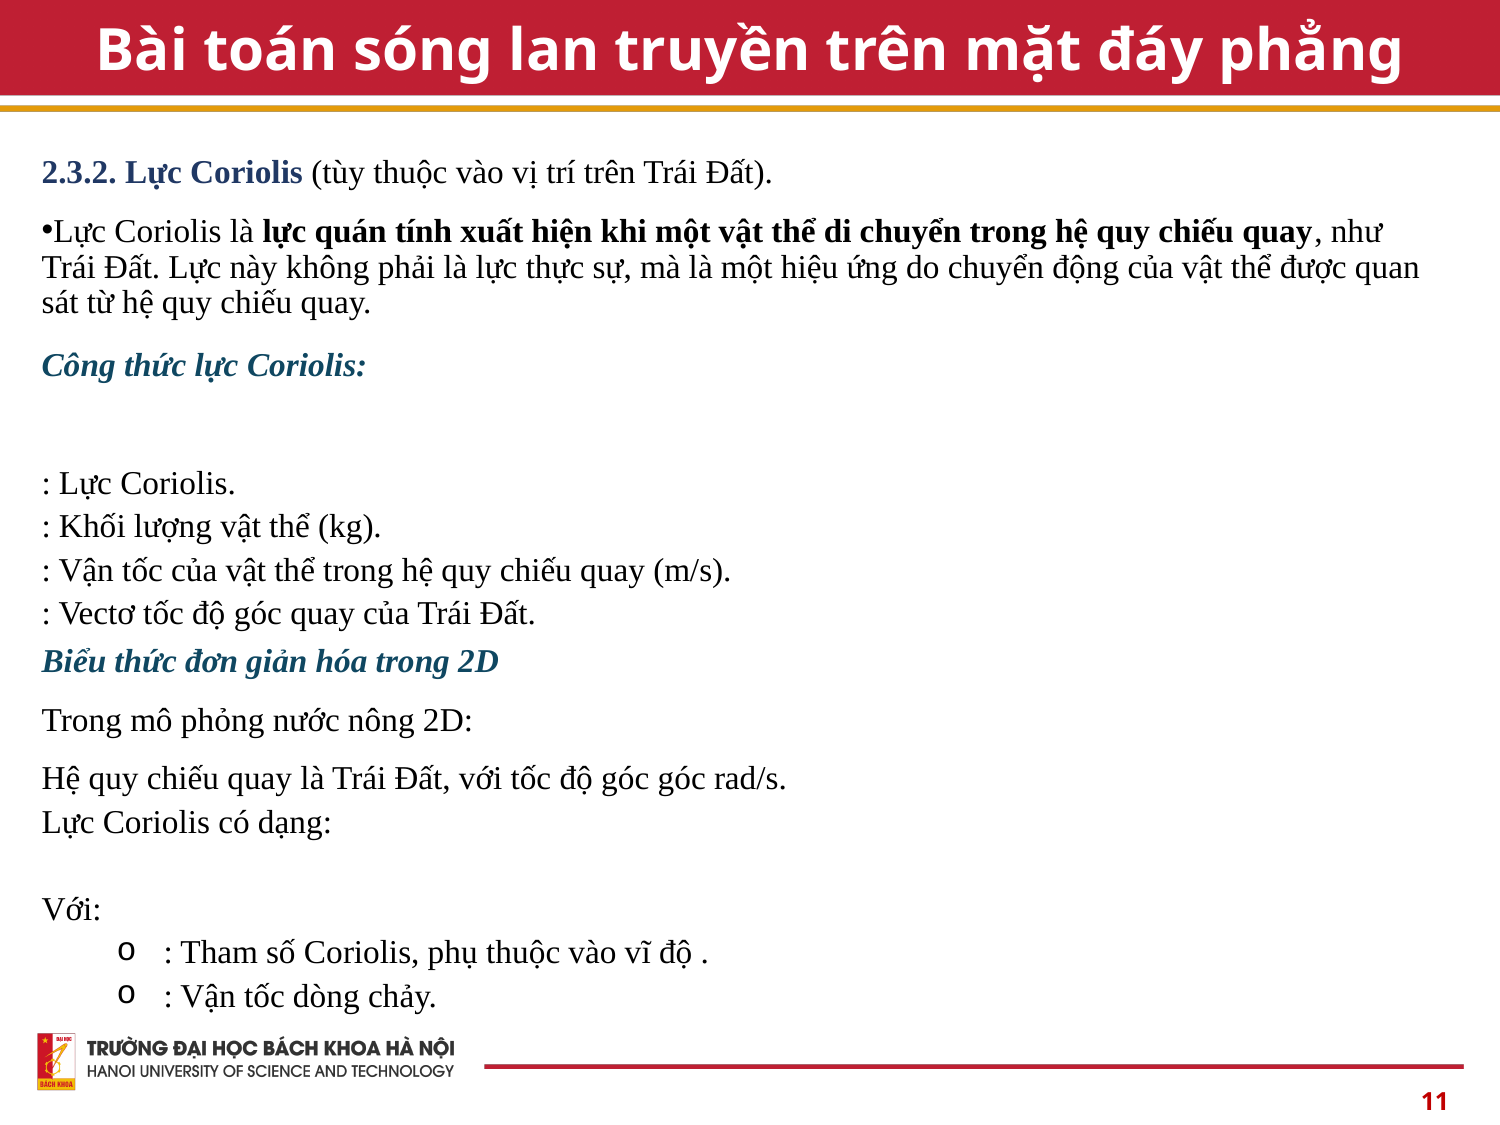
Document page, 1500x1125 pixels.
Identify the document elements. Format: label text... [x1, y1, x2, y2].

picture [0, 0, 1500, 1125]
title Bài toán sóng lan truyền trên mặt đáy phẳng [38, 12, 1462, 87]
slide_number 11 [1126, 1078, 1464, 1125]
